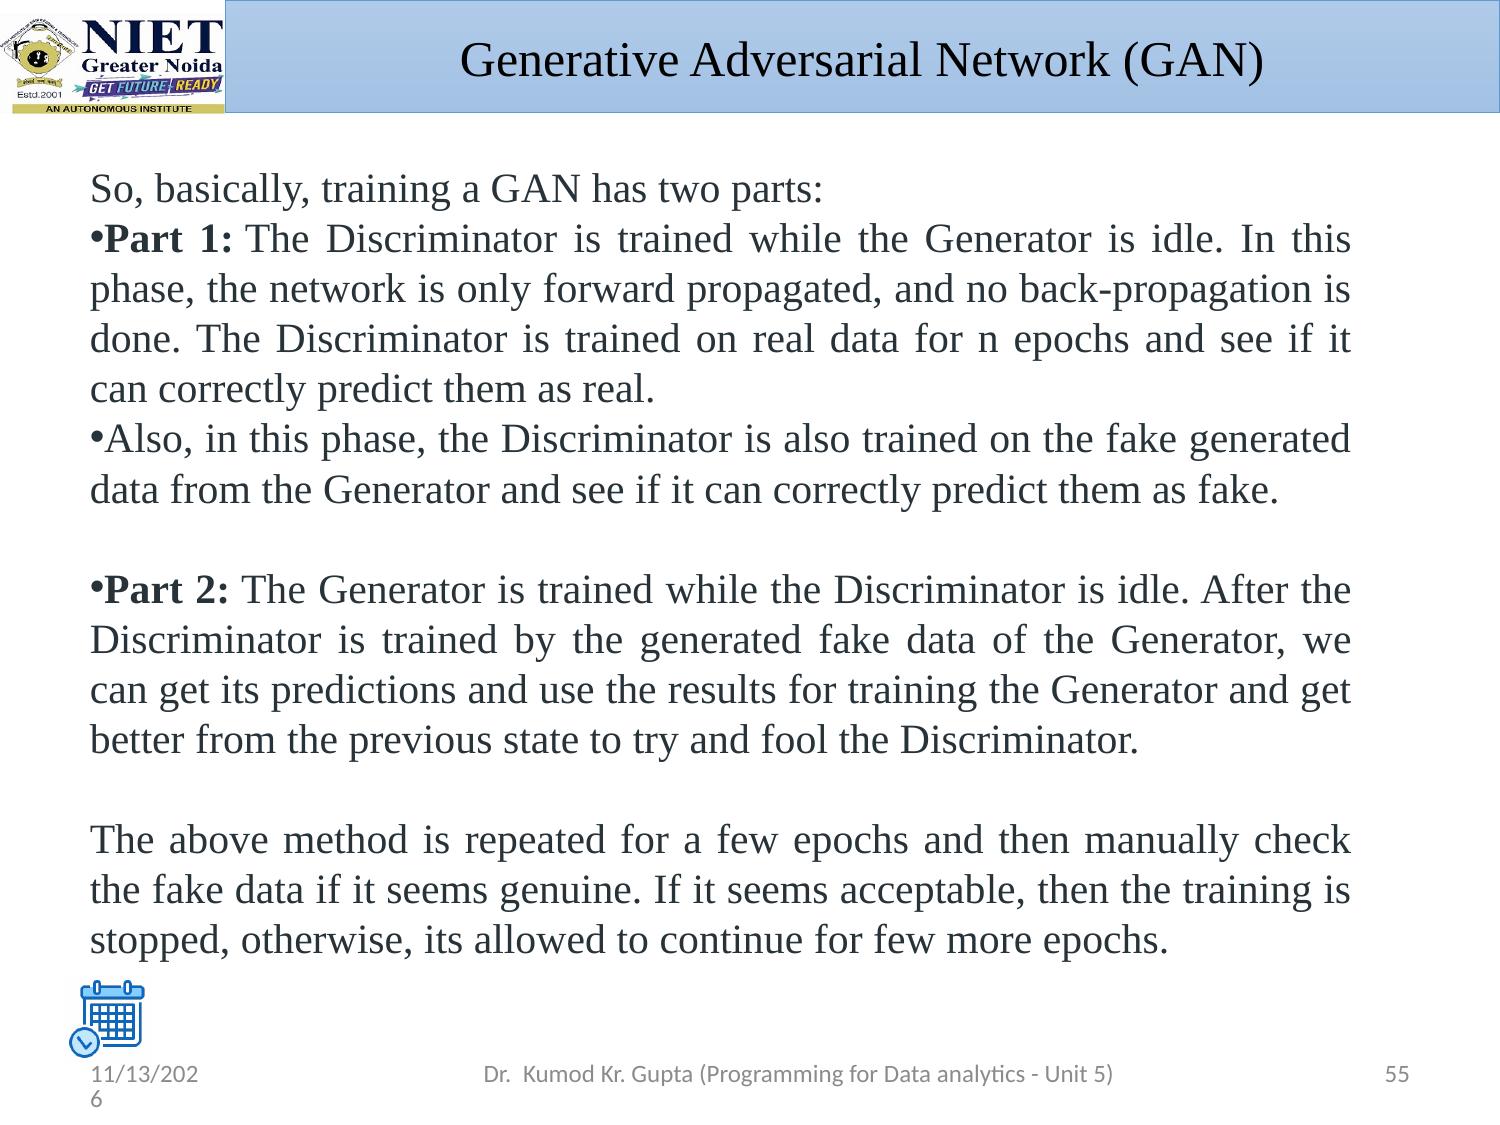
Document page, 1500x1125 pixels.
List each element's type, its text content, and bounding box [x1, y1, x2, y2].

text_box So, basically, training a GAN has two parts: Part 1: The Discriminator is trained while the Generator is idle. In this phase, the network is only forward propagated, and no back-propagation is done. The Discriminator is trained on real data for n epochs and see if it can correctly predict them as real. Also, in this phase, the Discriminator is also trained on the fake generated data from the Generator and see if it can correctly predict them as fake. Part 2: The Generator is trained while the Discriminator is idle. After the Discriminator is trained by the generated fake data of the Generator, we can get its predictions and use the results for training the Generator and get better from the previous state to try and fool the Discriminator. The above method is repeated for a few epochs and then manually check the fake data if it seems genuine. If it seems acceptable, then the training is stopped, otherwise, its allowed to continue for few more epochs. [74, 153, 1368, 969]
picture [62, 974, 151, 1063]
picture [0, 0, 225, 141]
footer Dr. Kumod Kr. Gupta (Programming for Data analytics - Unit 5) [384, 1042, 1214, 1103]
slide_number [75, 1042, 225, 1103]
slide_number 55 [1304, 1042, 1425, 1103]
title Generative Adversarial Network (GAN) [225, 0, 1500, 113]
